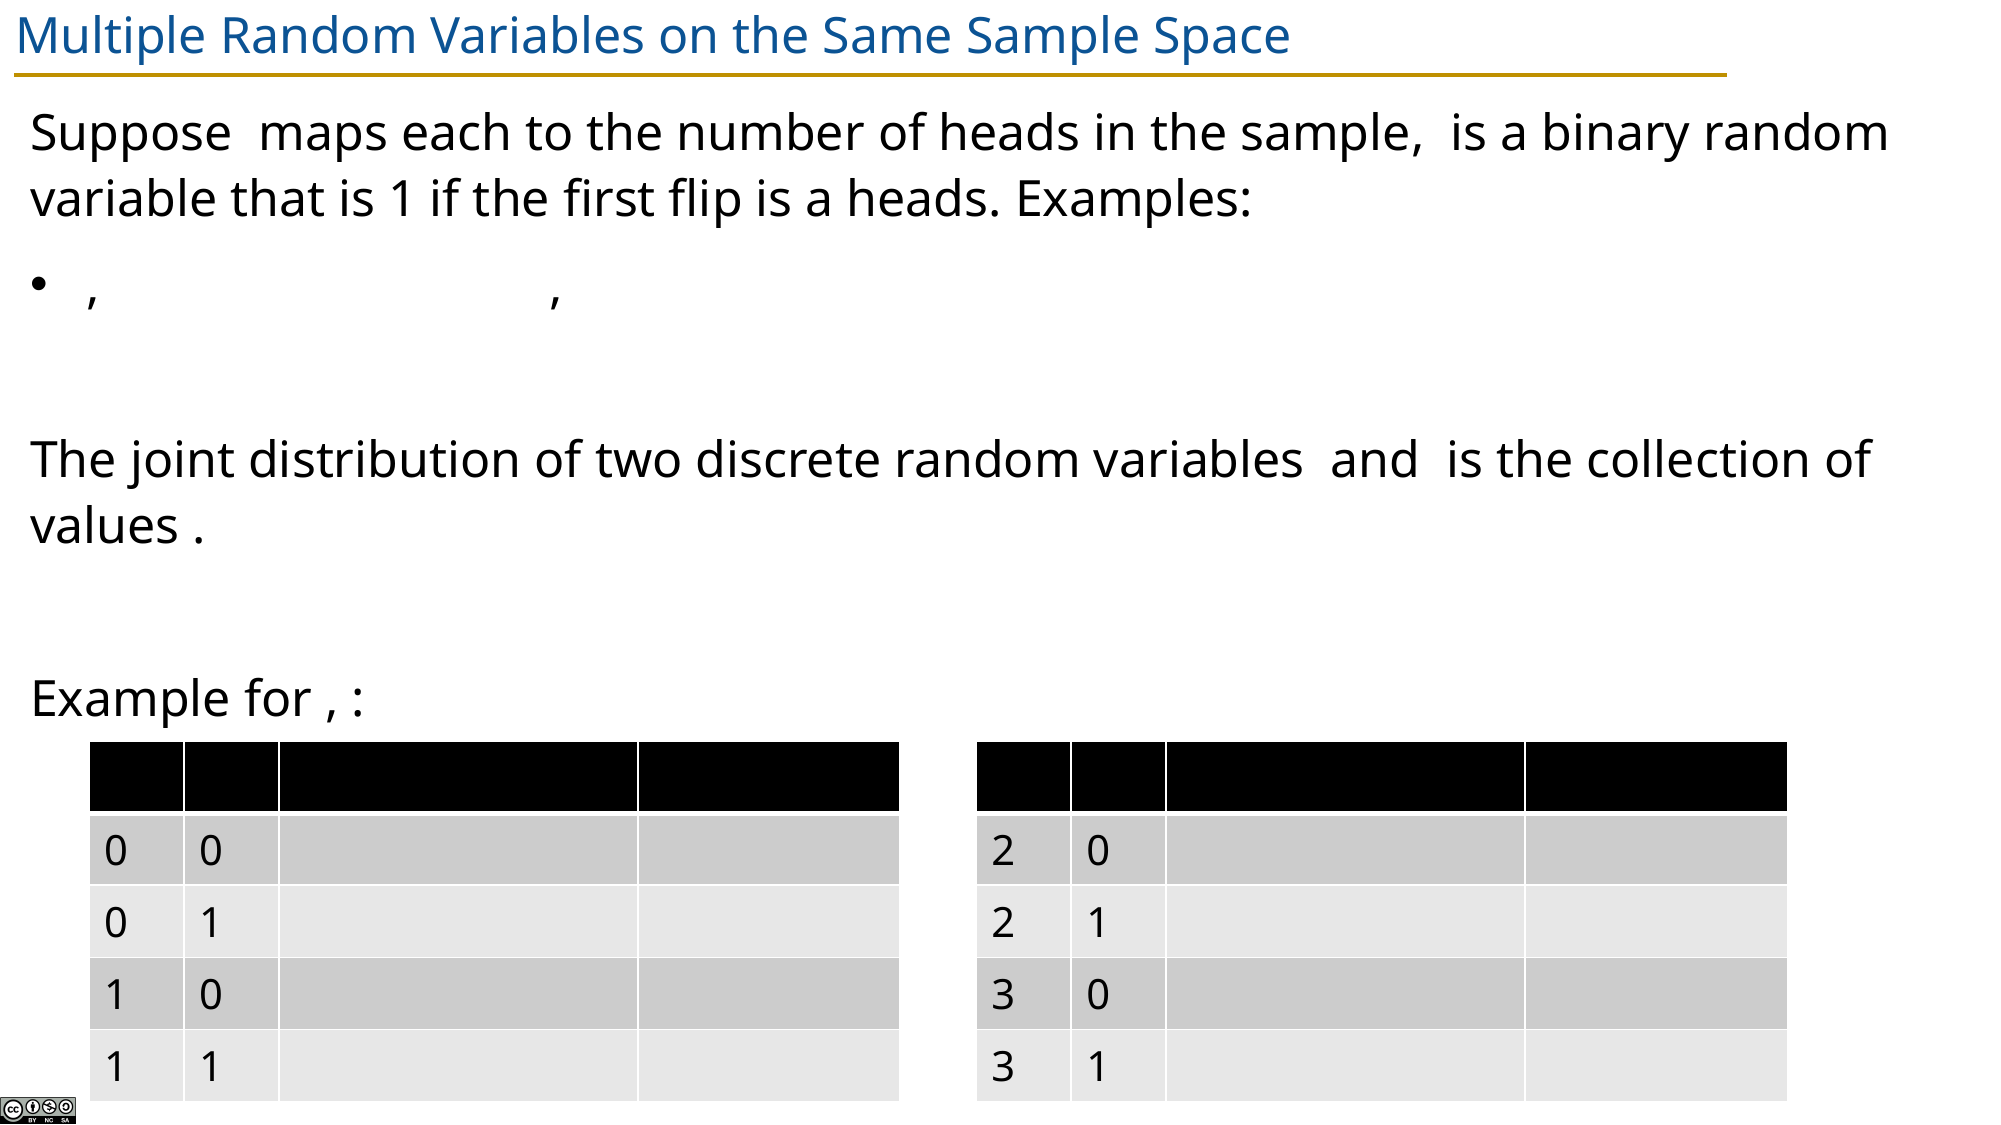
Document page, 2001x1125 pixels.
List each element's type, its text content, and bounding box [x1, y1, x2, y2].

title Multiple Random Variables on the Same Sample Space [0, 0, 1725, 75]
picture [0, 1097, 76, 1124]
